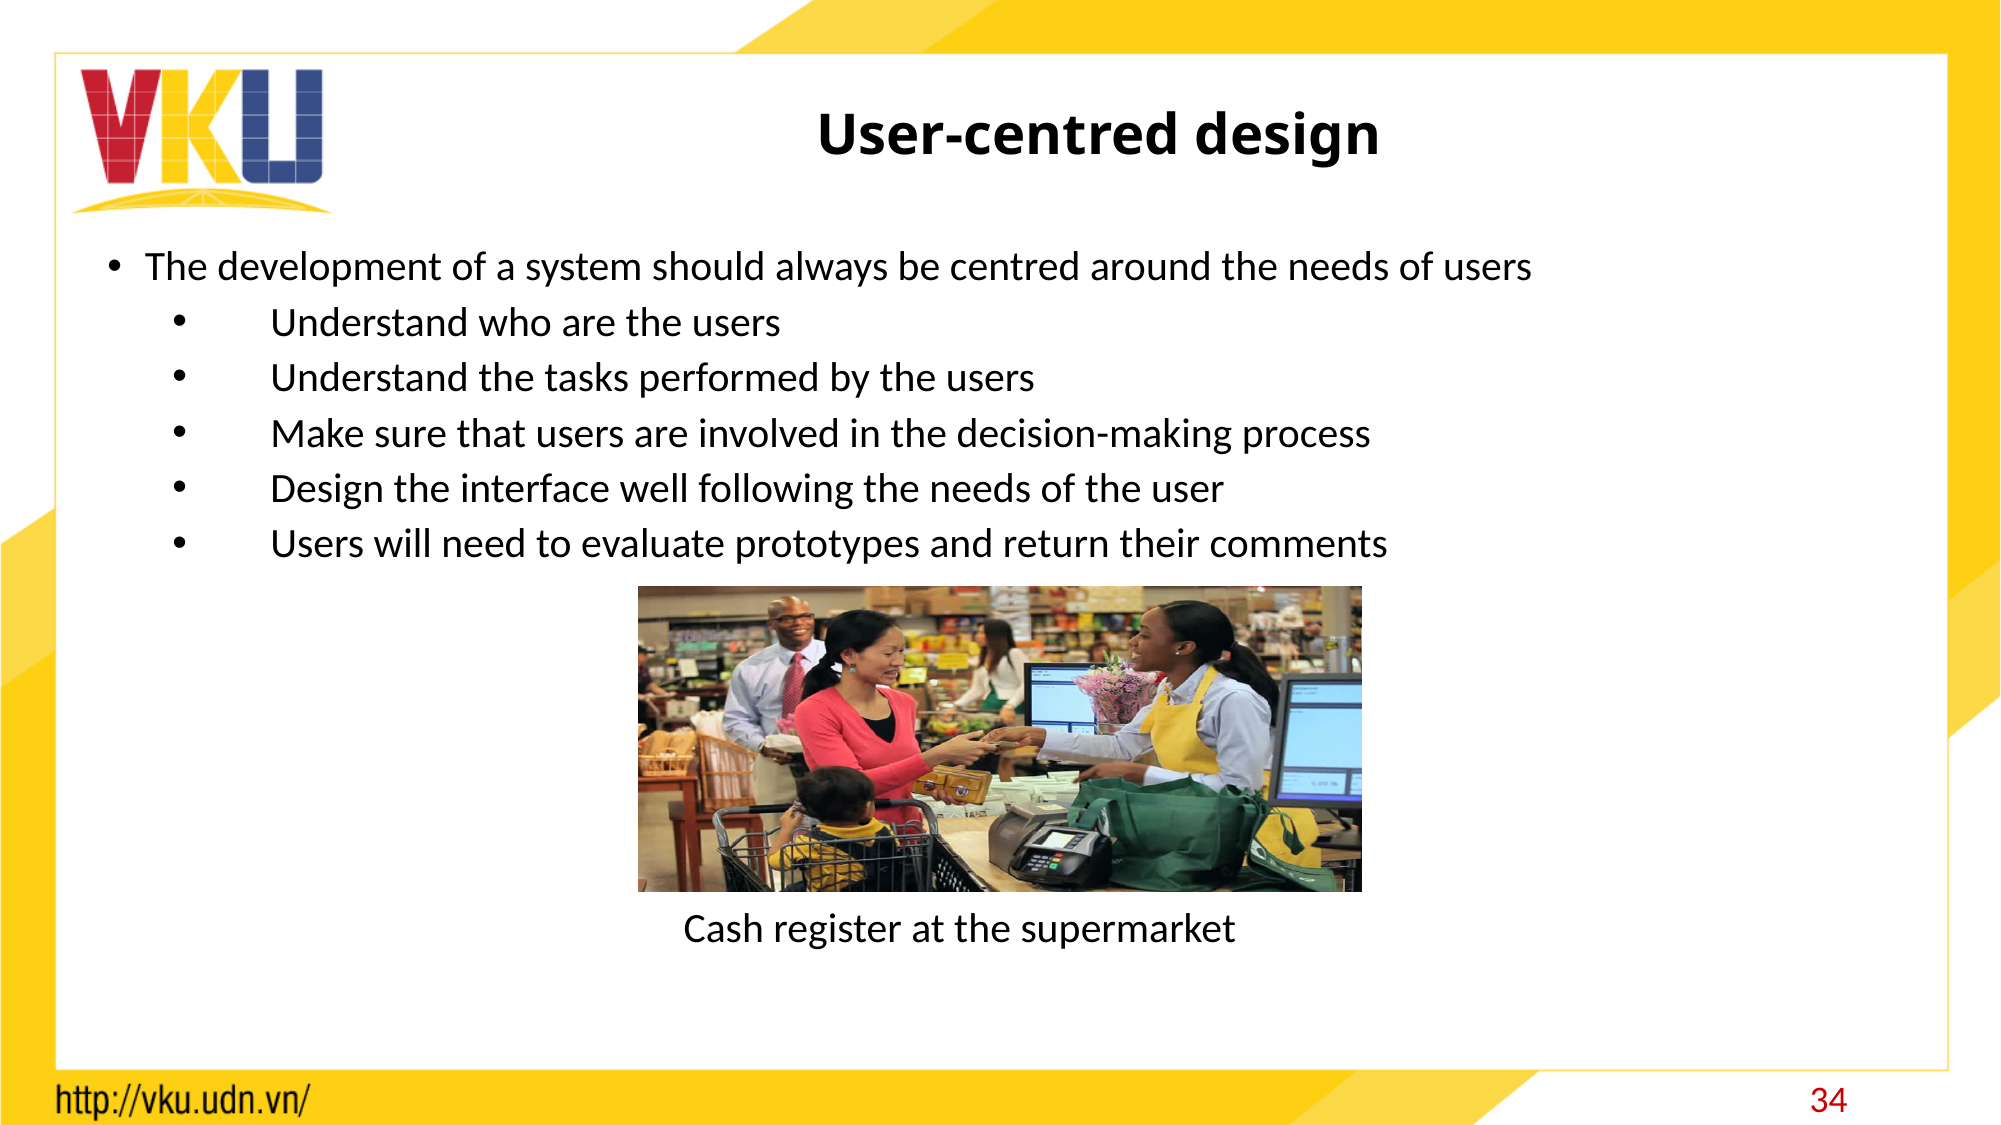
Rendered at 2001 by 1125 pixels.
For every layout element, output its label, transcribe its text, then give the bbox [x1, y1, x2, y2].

picture [0, 0, 2001, 1125]
text_box Cash register at the supermarket [676, 893, 1244, 958]
title User-centred design [335, 59, 1863, 213]
list The development of a system should always be centred around the needs of users Understand who are the users Understand the tasks performed by the users Make sure that users are involved in the decision-making process Design the interface well following the needs of the user Users will need to evaluate prototypes and return their comments [92, 237, 1863, 1014]
slide_number 34 [1412, 1071, 1863, 1125]
